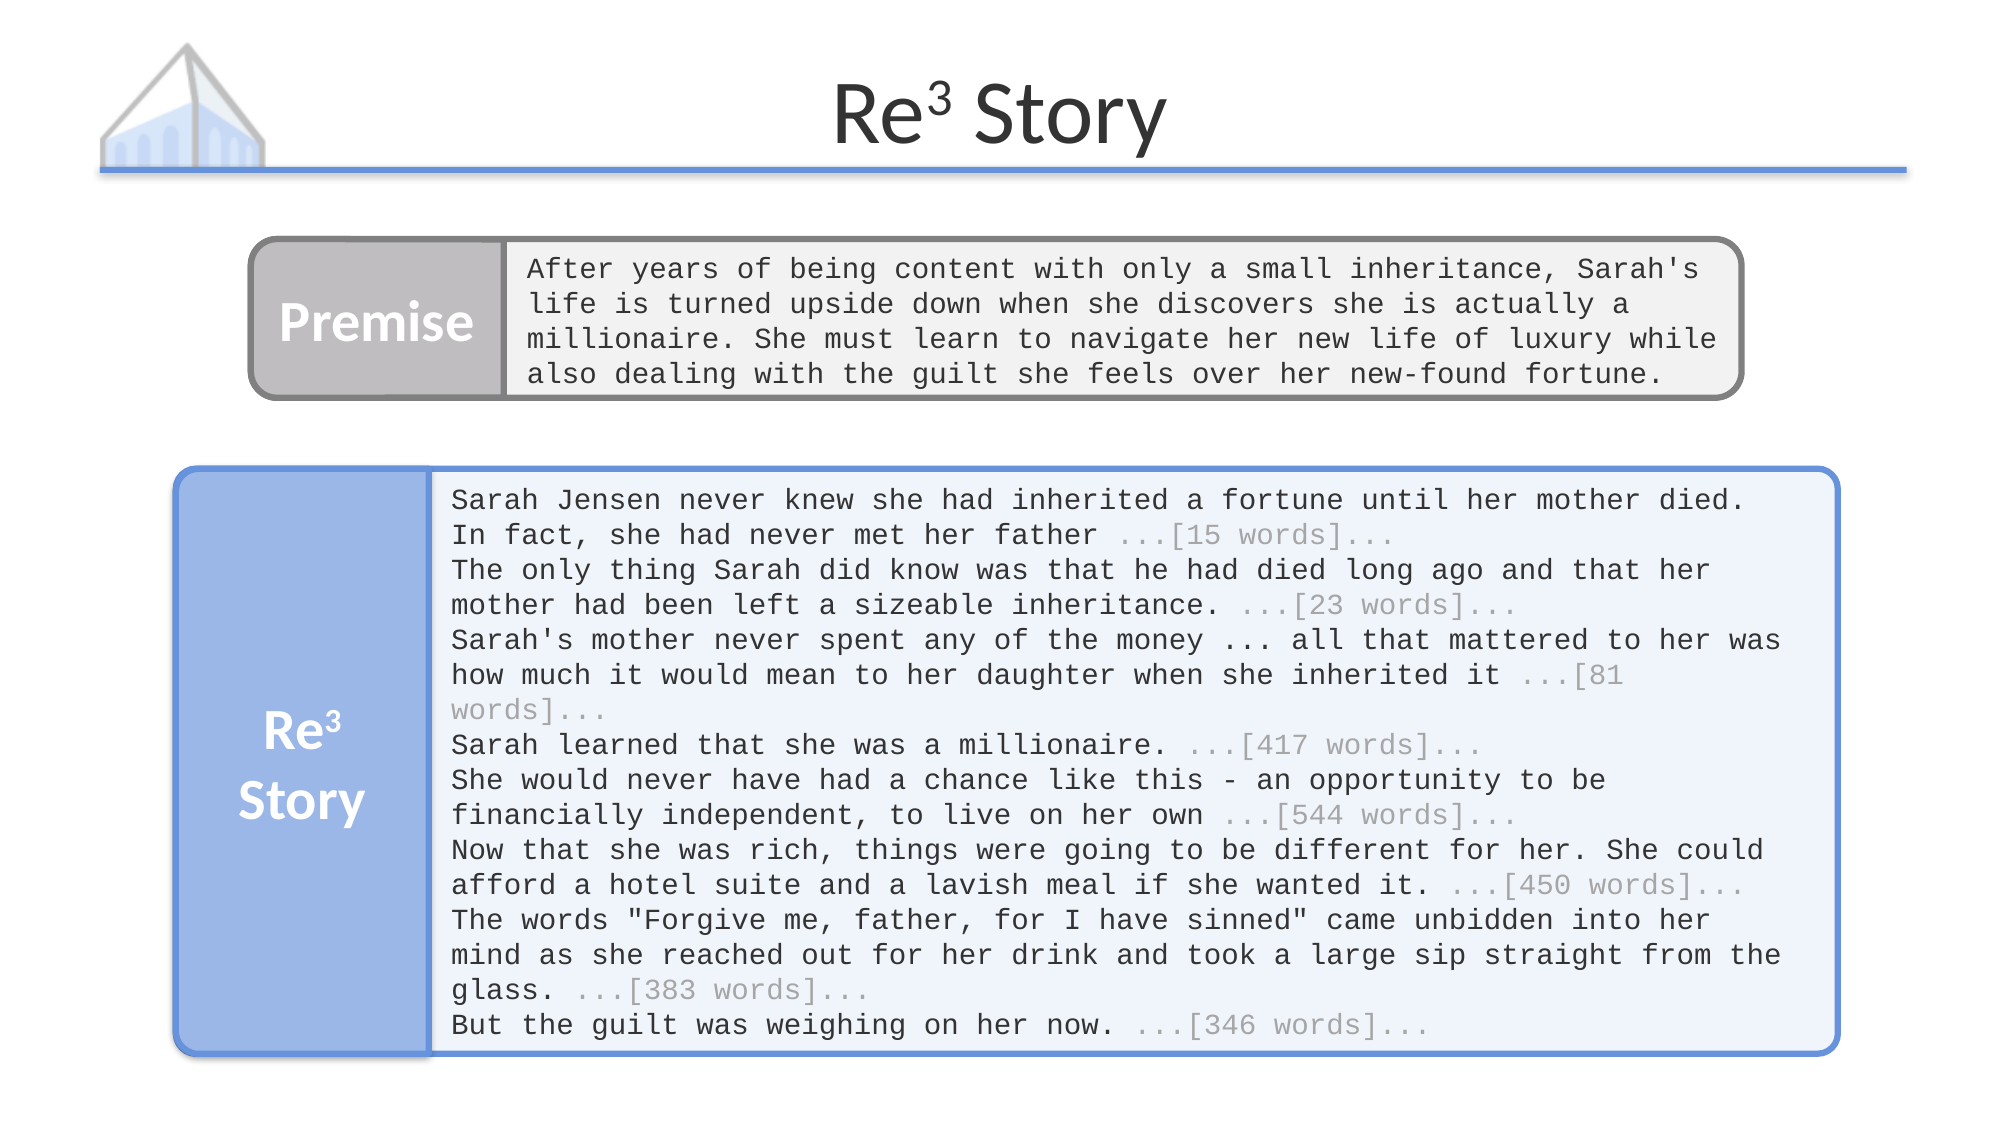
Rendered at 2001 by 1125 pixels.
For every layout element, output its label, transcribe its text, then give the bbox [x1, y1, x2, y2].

text_box Sarah Jensen never knew she had inherited a fortune until her mother died. In fact, she had never met her father ...[15 words]... The only thing Sarah did know was that he had died long ago and that her mother had been left a sizeable inheritance. ...[23 words]... Sarah's mother never spent any of the money ... all that mattered to her was how much it would mean to her daughter when she inherited it ...[81 words]... Sarah learned that she was a millionaire. ...[417 words]... She would never have had a chance like this - an opportunity to be financially independent, to live on her own ...[544 words]... Now that she was rich, things were going to be different for her. She could afford a hotel suite and a lavish meal if she wanted it. ...[450 words]... The words "Forgive me, father, for I have sinned" came unbidden into her mind as she reached out for her drink and took a large sip straight from the glass. ...[383 words]... But the guilt was weighing on her now. ...[346 words]... [436, 473, 1800, 1048]
text_box [430, 466, 1840, 1056]
title Re3 Story [0, 23, 2000, 190]
text_box After years of being content with only a small inheritance, Sarah's life is turned upside down when she discovers she is actually a millionaire. She must learn to navigate her new life of luxury while also dealing with the guilt she feels over her new-found fortune. [512, 242, 1750, 397]
text_box Premise [248, 236, 506, 400]
text_box Re3 Story [223, 683, 381, 839]
text_box [173, 466, 431, 1056]
text_box [333, 236, 1732, 400]
